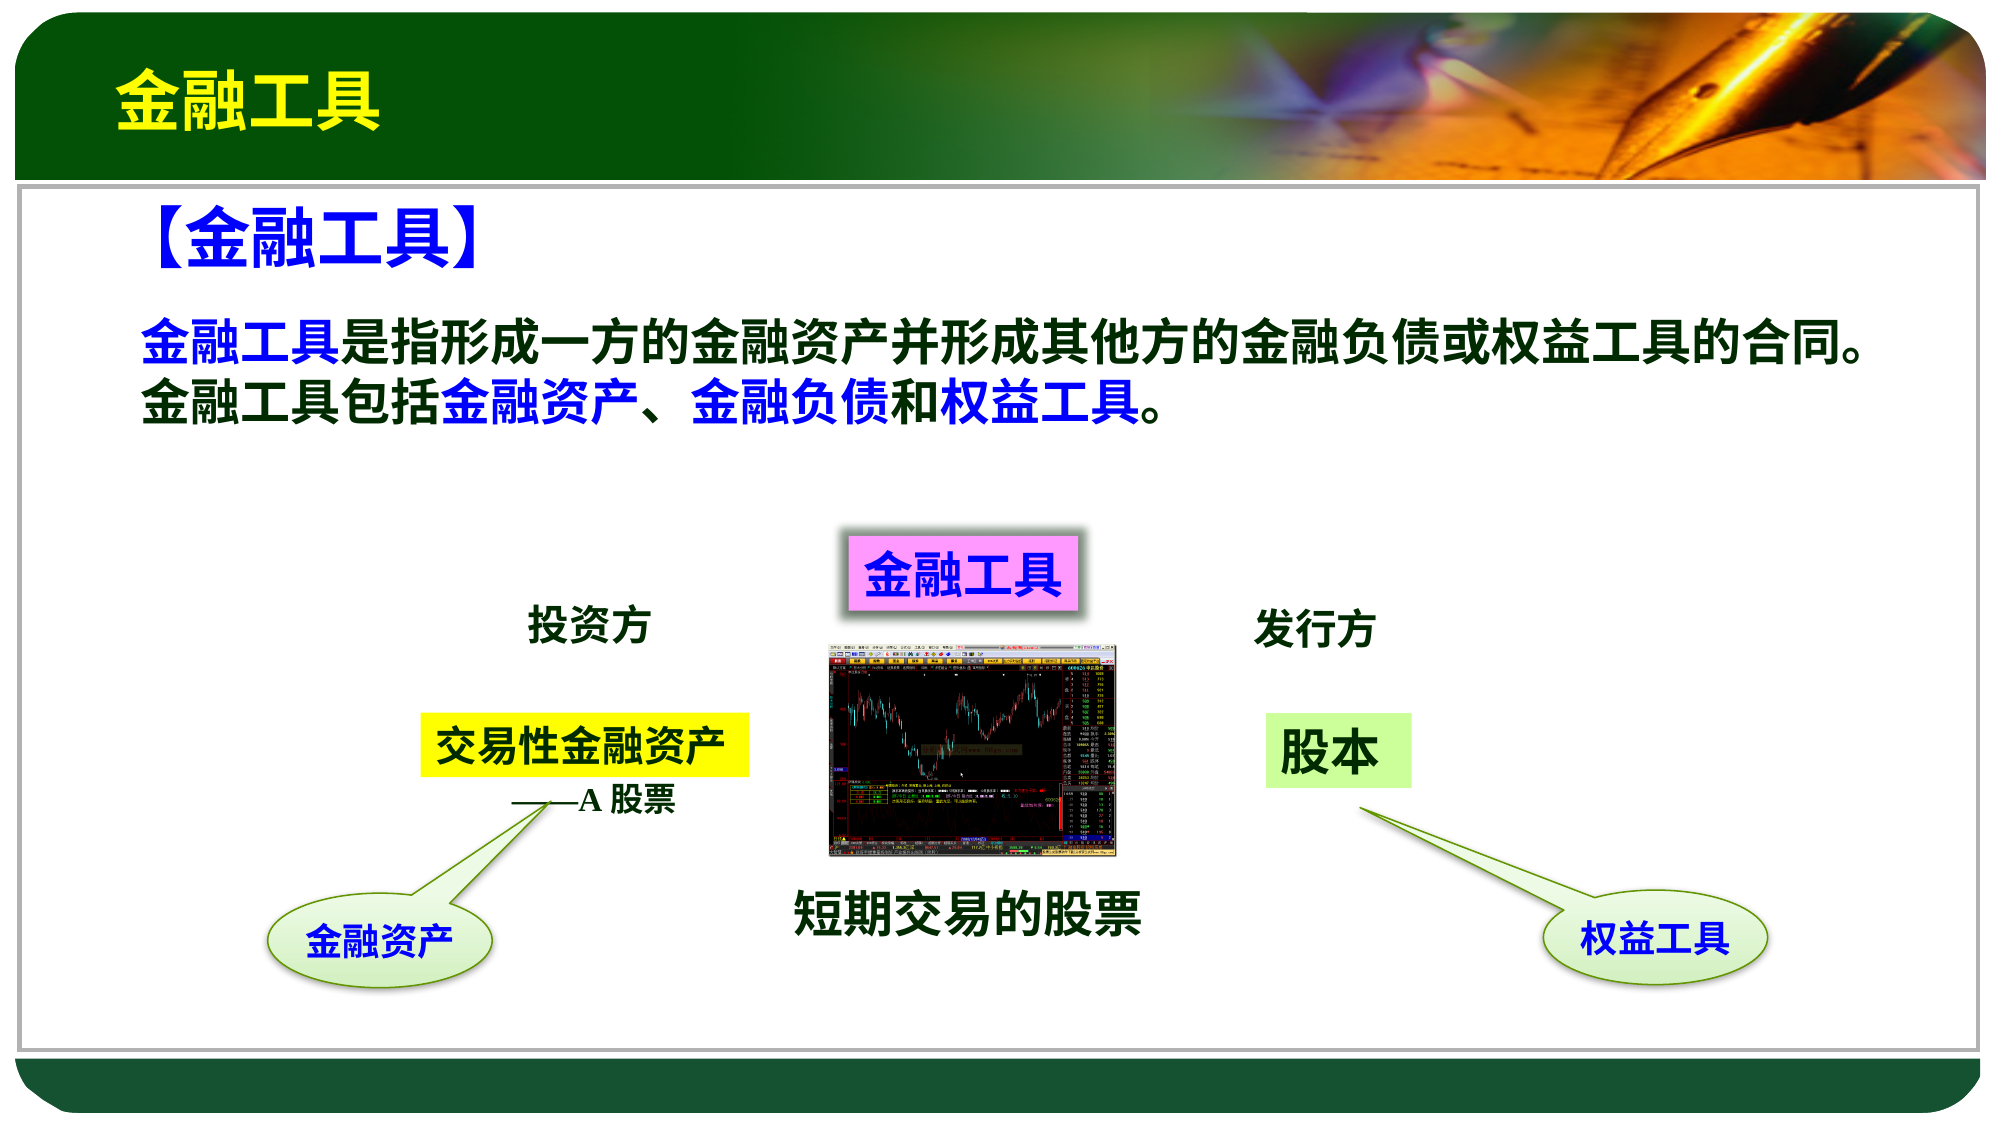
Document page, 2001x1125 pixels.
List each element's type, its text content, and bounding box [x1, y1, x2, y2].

text_box ——A股票 [497, 778, 708, 826]
text_box 金融工具是指形成一方的金融资产并形成其他方的金融负债或权益工具的合同。 金融工具包括金融资产、金融负债和权益工具。 [125, 302, 1933, 438]
text_box 权益工具 [1359, 806, 1769, 986]
picture [828, 644, 1119, 858]
text_box 投资方 [513, 591, 670, 657]
title 金融工具 [99, 52, 1884, 145]
text_box 交易性金融资产 [420, 712, 750, 778]
text_box 【金融工具】 [102, 188, 533, 283]
text_box 股本 [1266, 713, 1412, 788]
picture [15, 13, 1986, 180]
text_box 金融工具 [848, 535, 1079, 611]
text_box 发行方 [1238, 595, 1440, 661]
text_box 金融资产 [266, 800, 552, 989]
text_box 短期交易的股票 [778, 875, 1169, 950]
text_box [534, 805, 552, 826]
